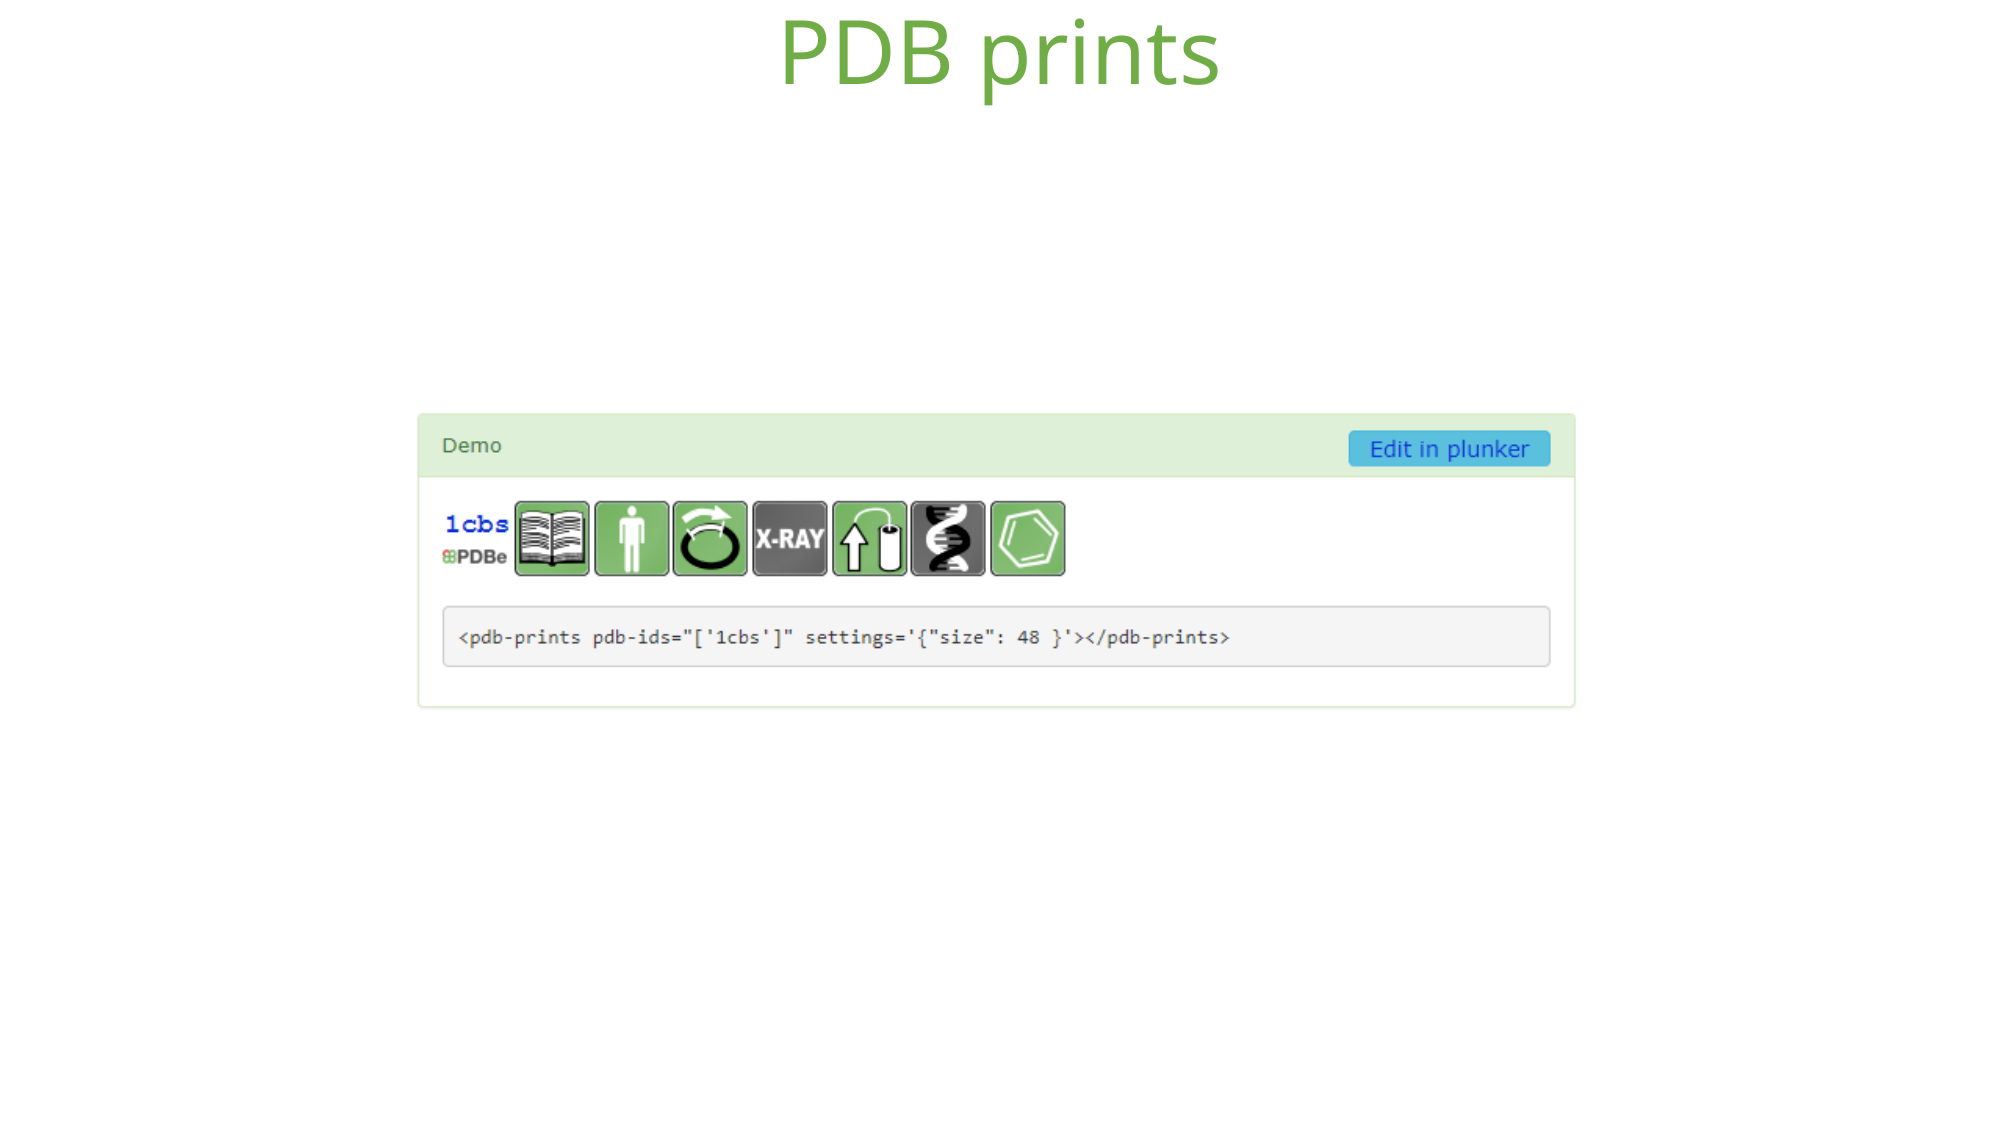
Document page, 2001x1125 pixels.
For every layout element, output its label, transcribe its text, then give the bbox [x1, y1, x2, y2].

picture [410, 390, 1590, 719]
title PDB prints [0, 0, 2000, 112]
